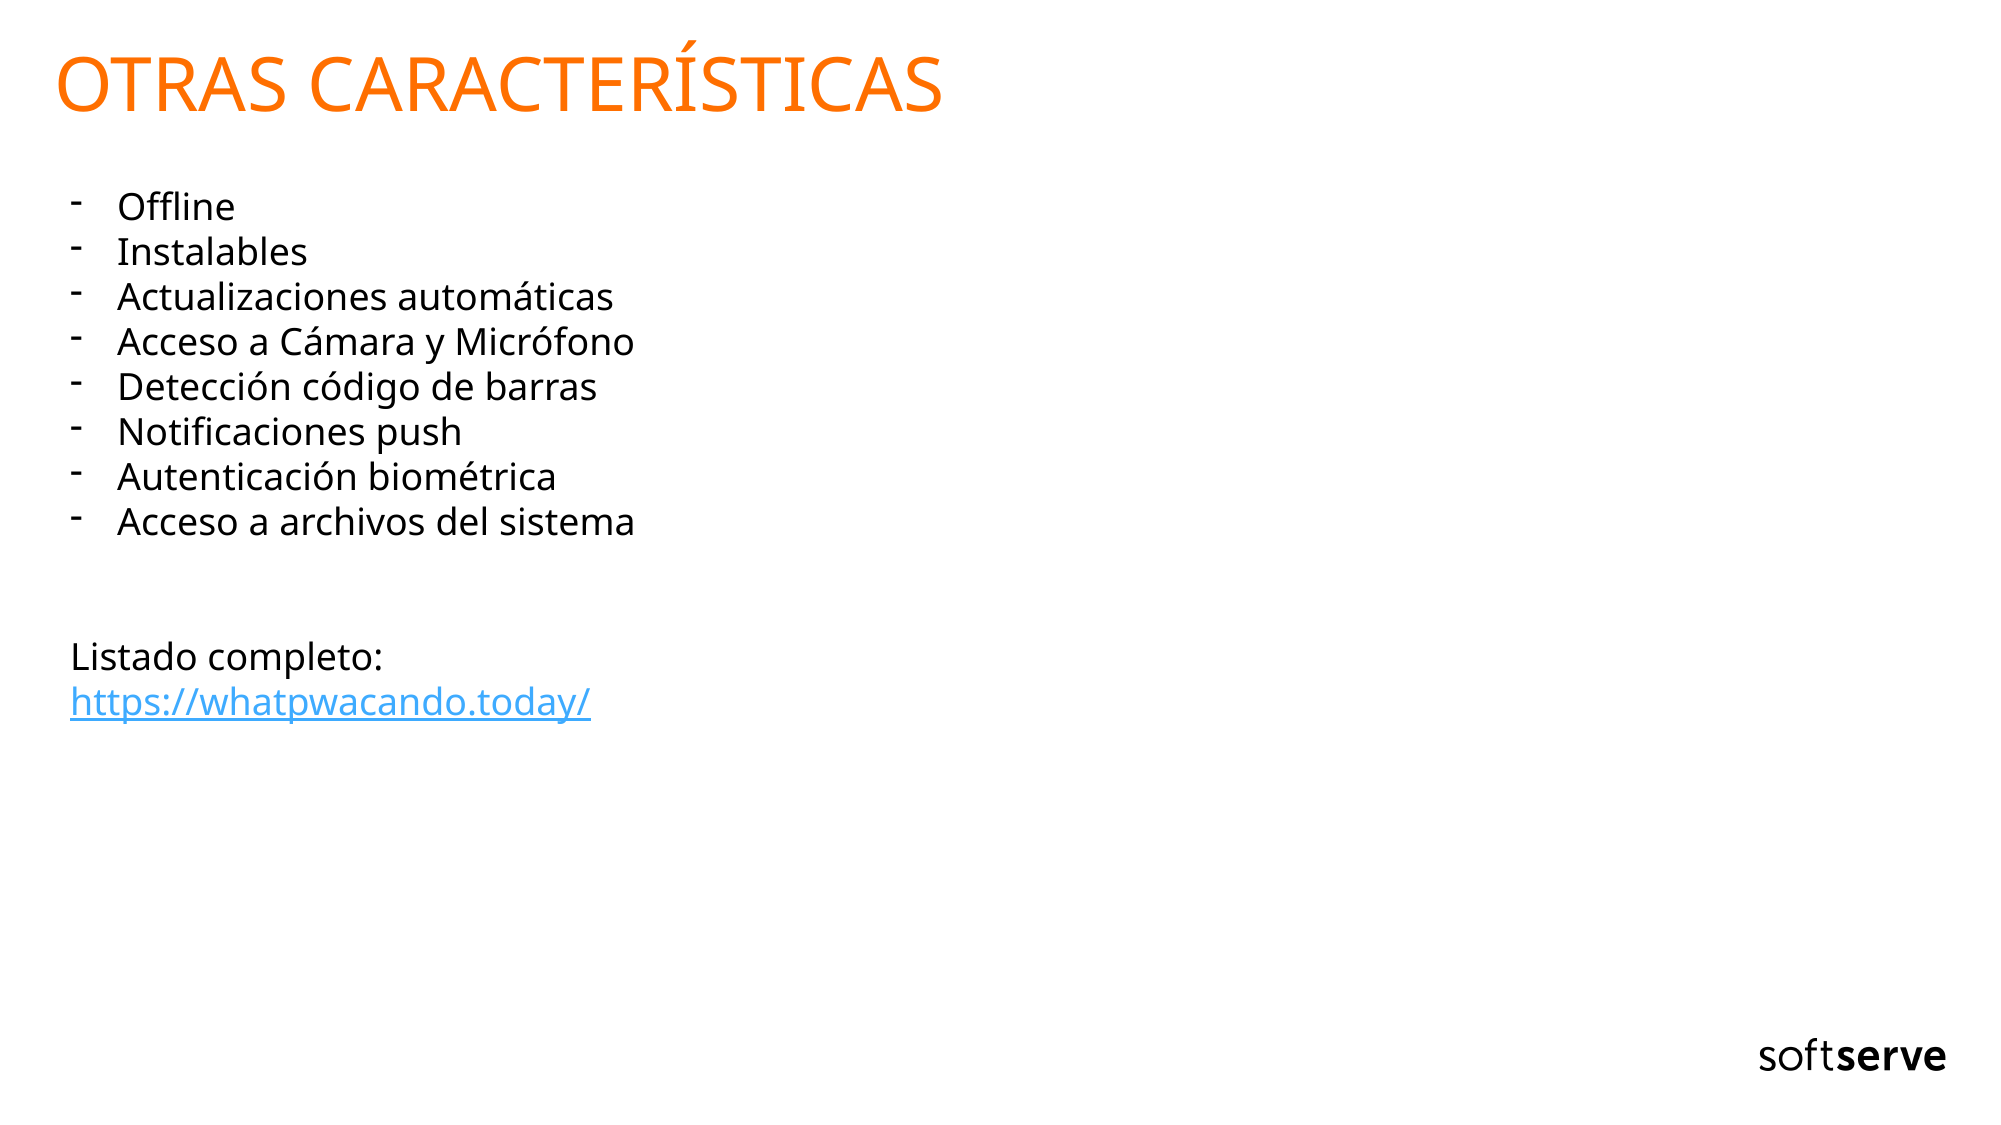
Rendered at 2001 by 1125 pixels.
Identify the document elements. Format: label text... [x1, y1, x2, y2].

text_box Offline Instalables Actualizaciones automáticas Acceso a Cámara y Micrófono Detección código de barras Notificaciones push Autenticación biométrica Acceso a archivos del sistema Listado completo: https://whatpwacando.today/ [55, 175, 1926, 737]
title Otras características [54, 53, 1939, 147]
picture [1759, 1038, 1946, 1071]
